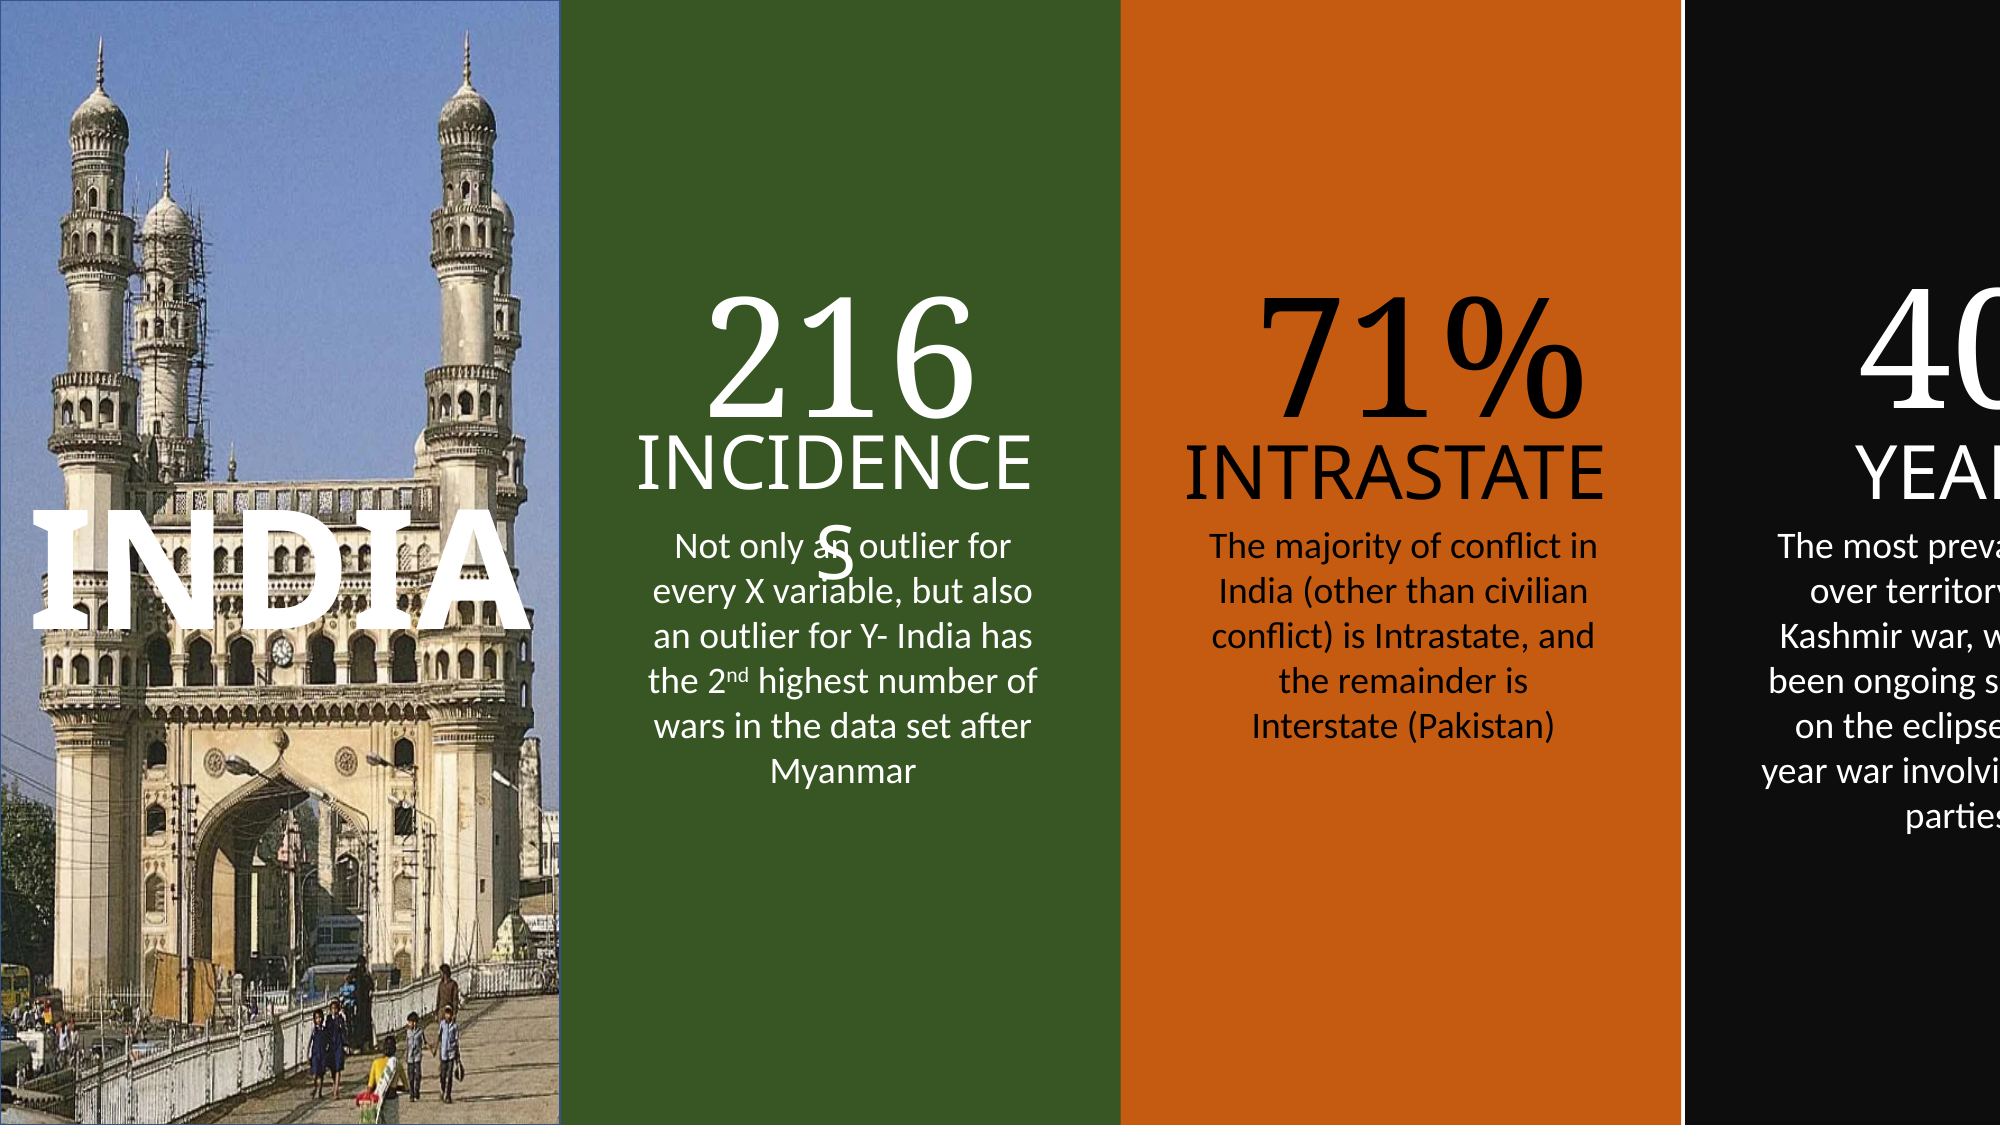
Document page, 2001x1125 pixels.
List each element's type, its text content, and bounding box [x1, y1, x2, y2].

text_box INDIA [0, 0, 560, 1125]
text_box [560, 0, 2000, 1125]
